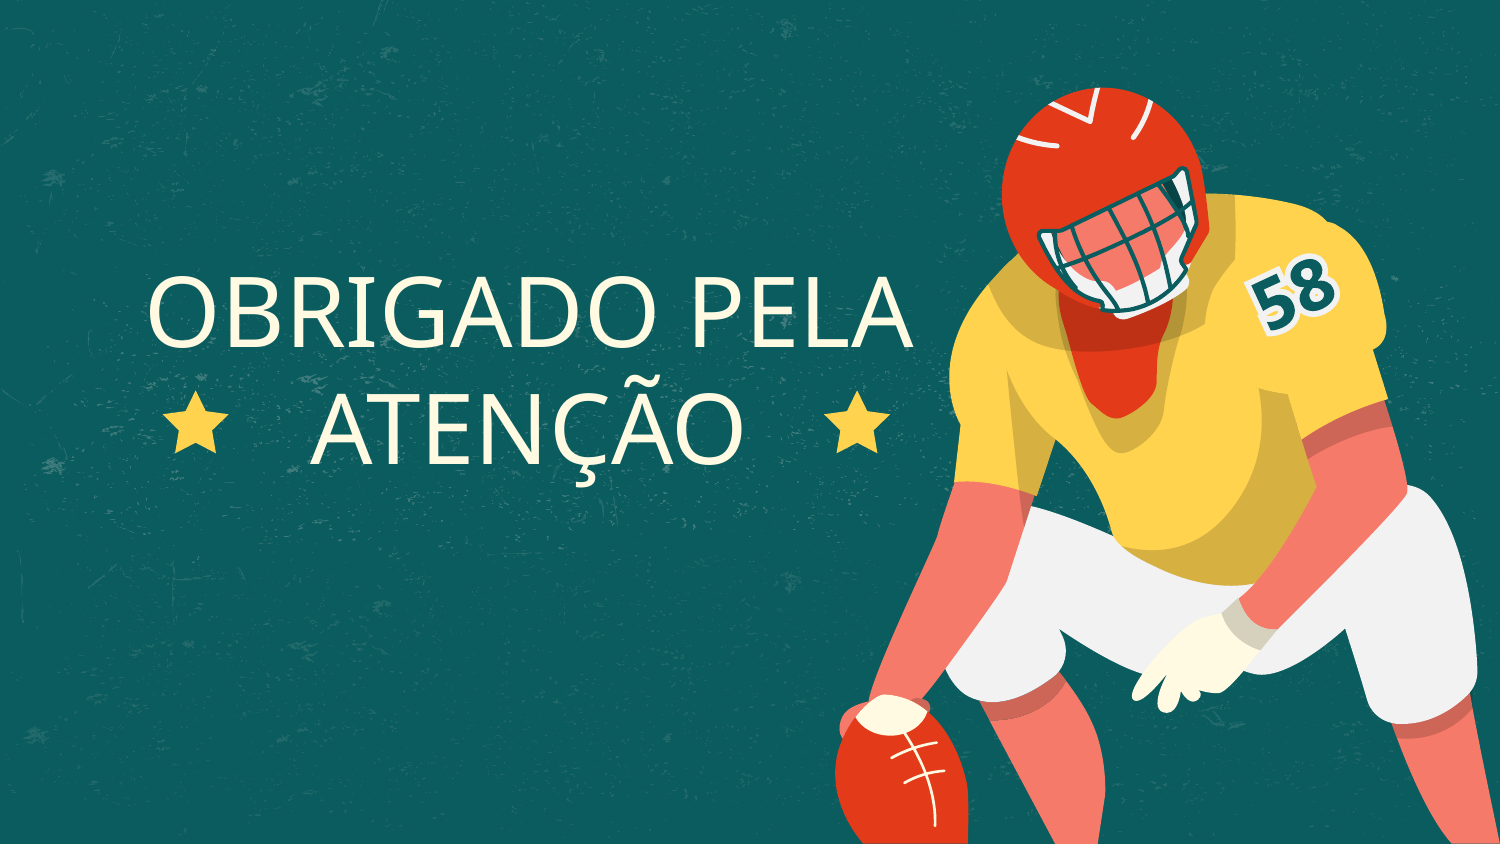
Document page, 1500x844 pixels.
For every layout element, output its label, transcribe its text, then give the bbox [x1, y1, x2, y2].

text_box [162, 390, 829, 454]
title OBRIGADO PELA ATENÇÃO [128, 243, 829, 483]
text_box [834, 87, 1500, 844]
